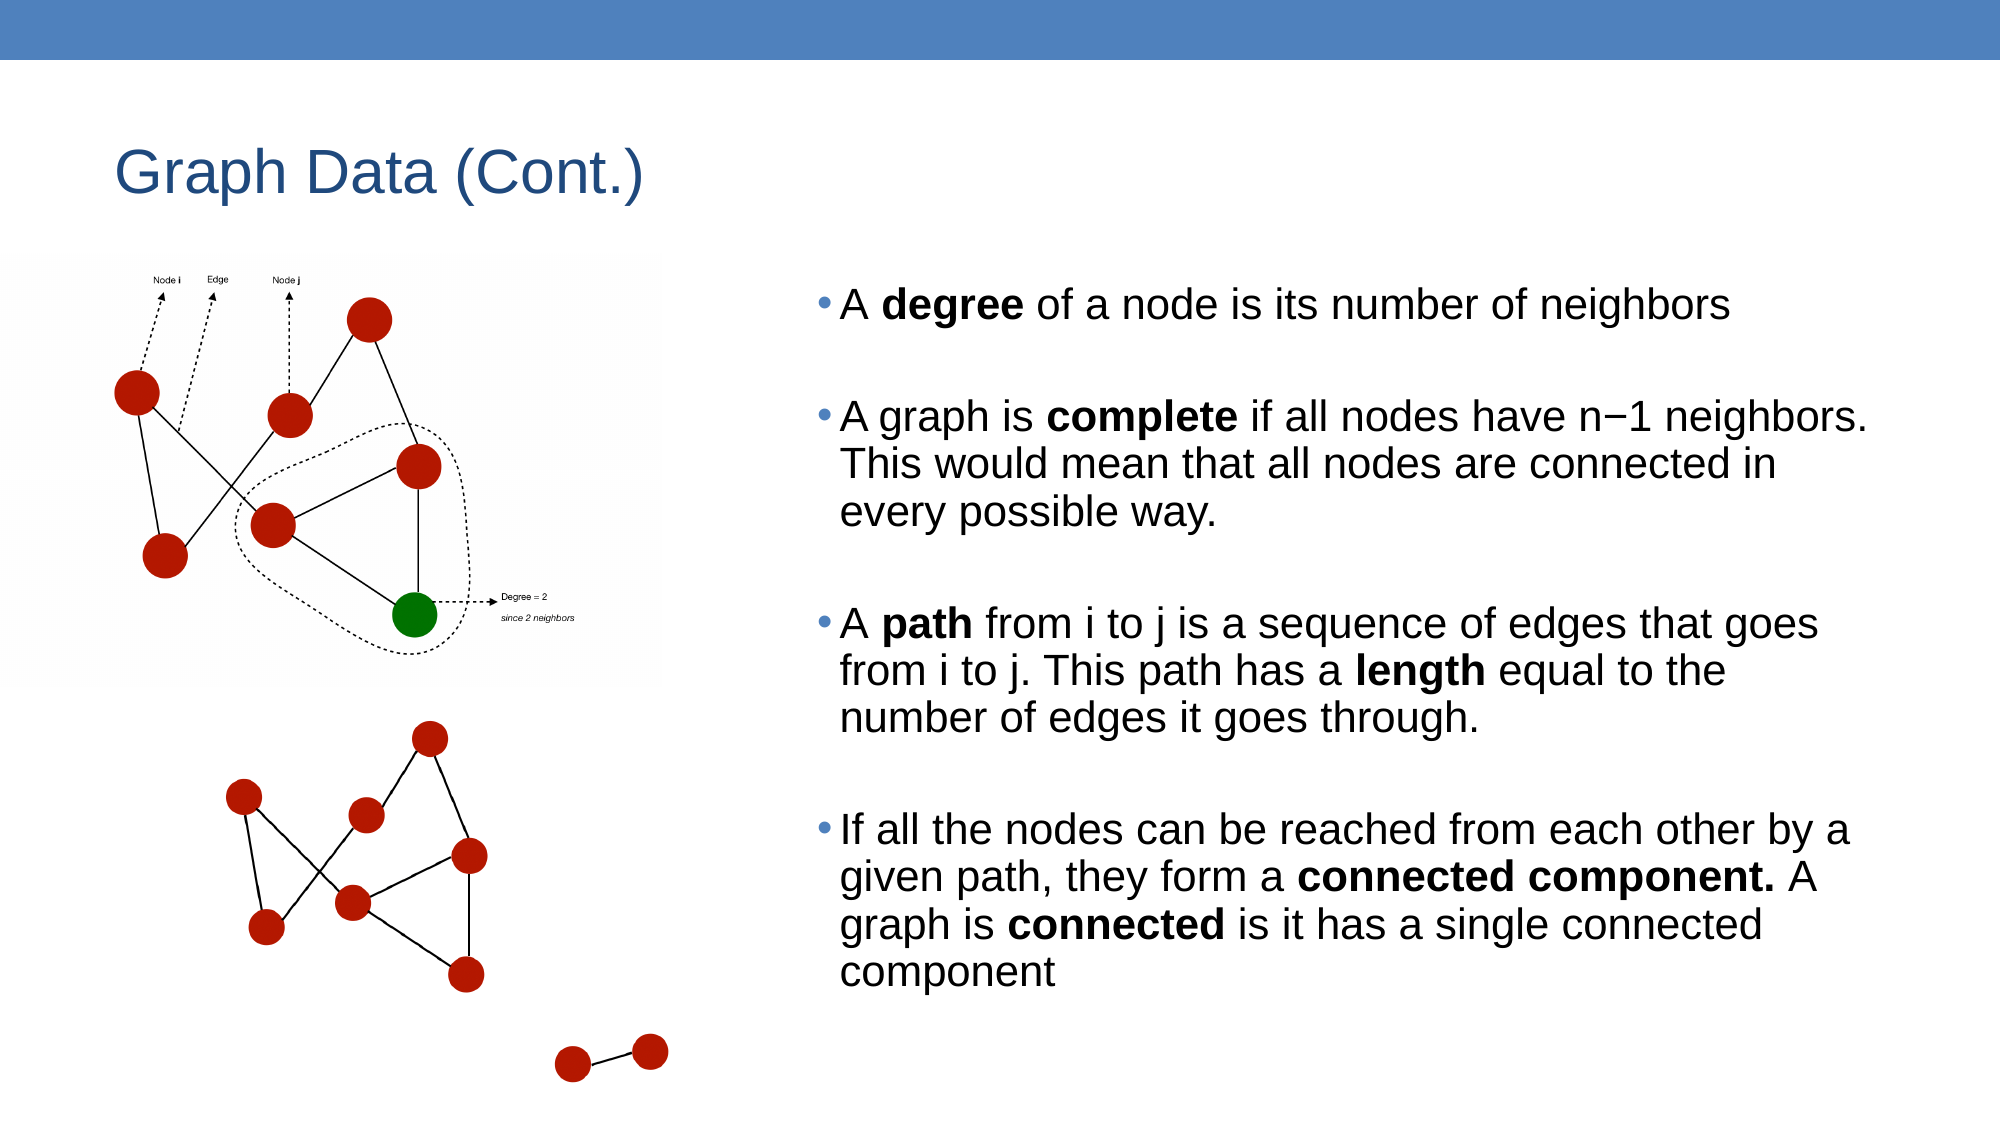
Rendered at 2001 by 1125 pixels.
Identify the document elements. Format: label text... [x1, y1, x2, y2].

title Graph Data (Cont.) [99, 87, 1900, 250]
list A degree of a node is its number of neighbors A graph is complete if all nodes have n−1 neighbors. This would mean that all nodes are connected in every possible way. A path from i to j is a sequence of edges that goes from i to j. This path has a length equal to the number of edges it goes through. If all the nodes can be reached from each other by a given path, they form a connected component. A graph is connected is it has a single connected component [802, 274, 1900, 1049]
picture [179, 697, 695, 1125]
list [0, 252, 663, 688]
